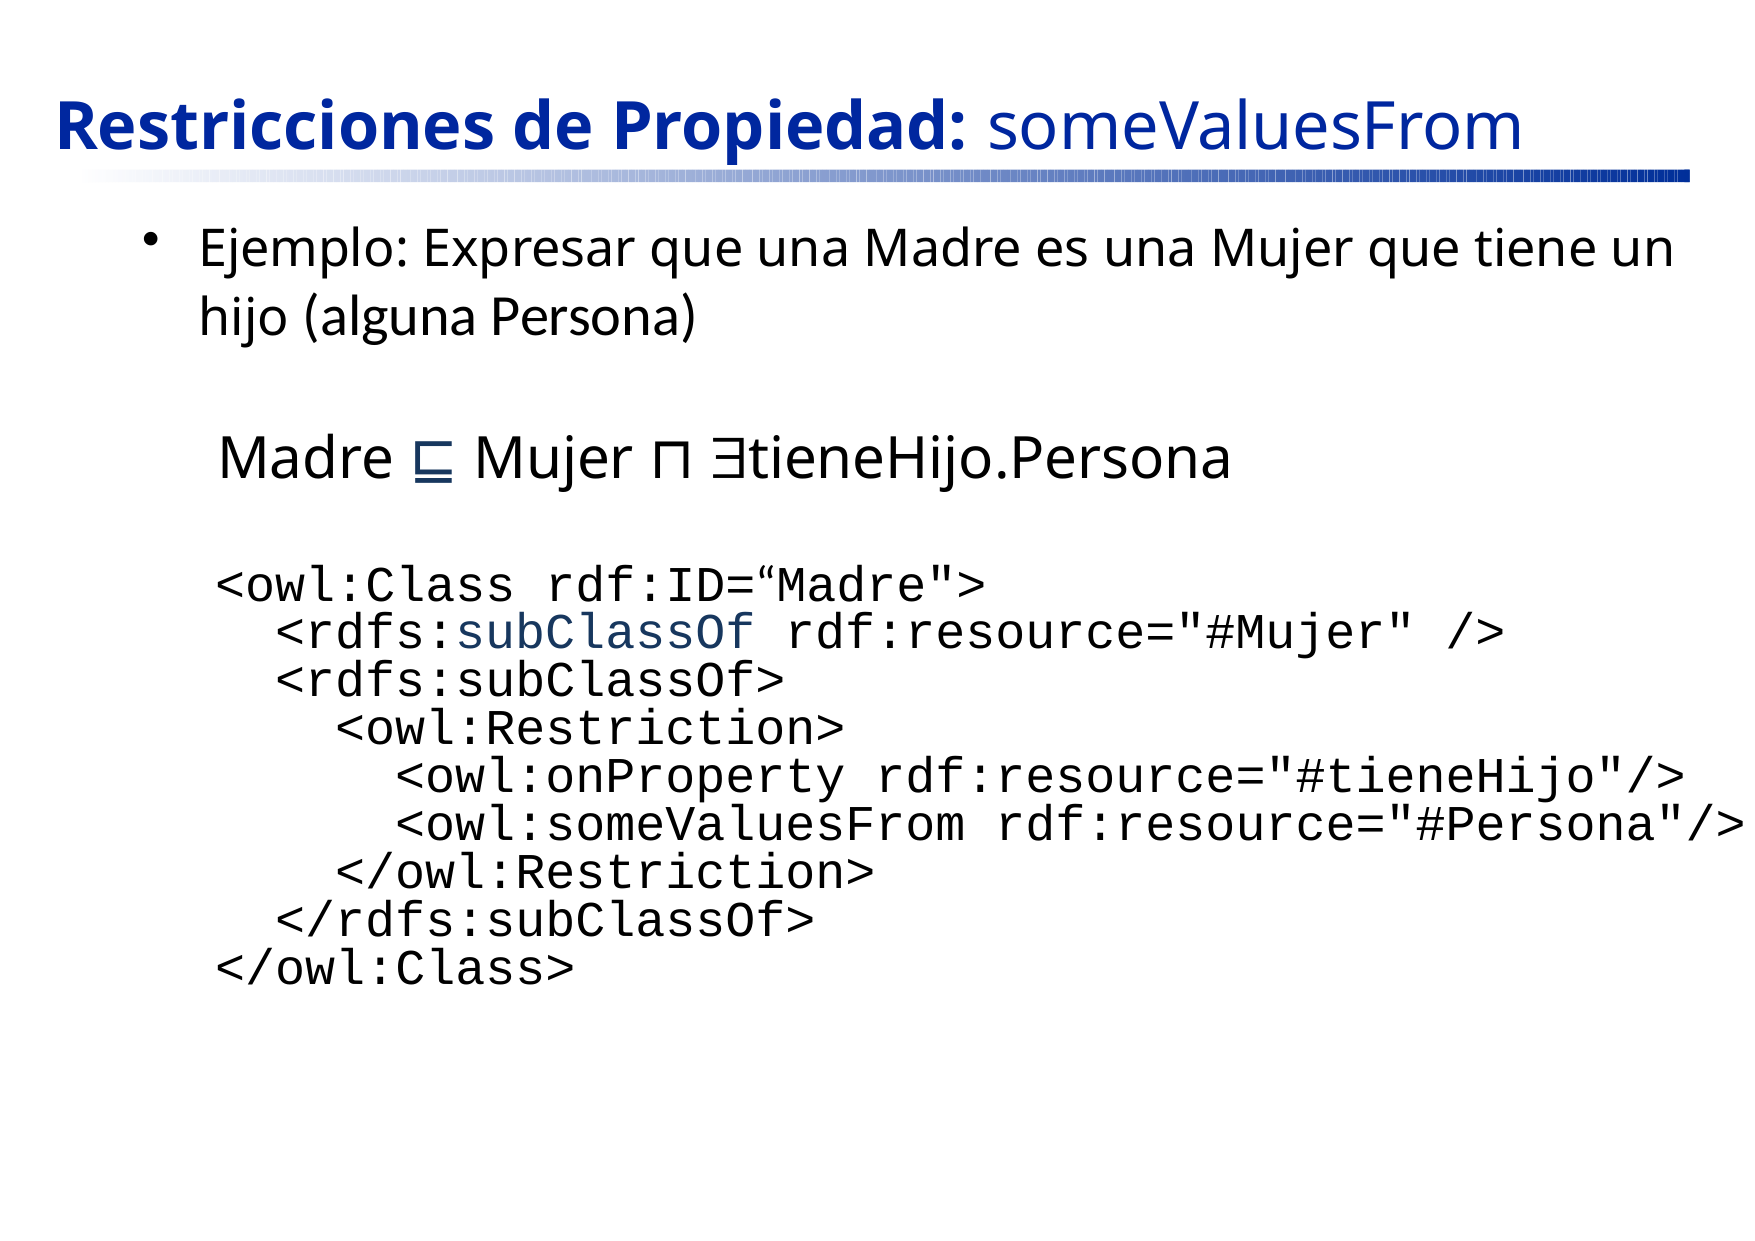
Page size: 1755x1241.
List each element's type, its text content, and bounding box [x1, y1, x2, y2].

text_box Ejemplo: Expresar que una Madre es una Mujer que tiene un hijo (alguna Persona) Madre ⊑ Mujer ⊓ tieneHijo.Persona <owl:Class rdf:ID=“Madre"> <rdfs:subClassOf rdf:resource="#Mujer" /> <rdfs:subClassOf> <owl:Restriction> <owl:onProperty rdf:resource="#tieneHijo"/> <owl:someValuesFrom rdf:resource="#Persona"/> </owl:Restriction> </rdfs:subClassOf> </owl:Class> [140, 212, 1755, 995]
title Restricciones de Propiedad: someValuesFrom [52, 81, 1755, 291]
